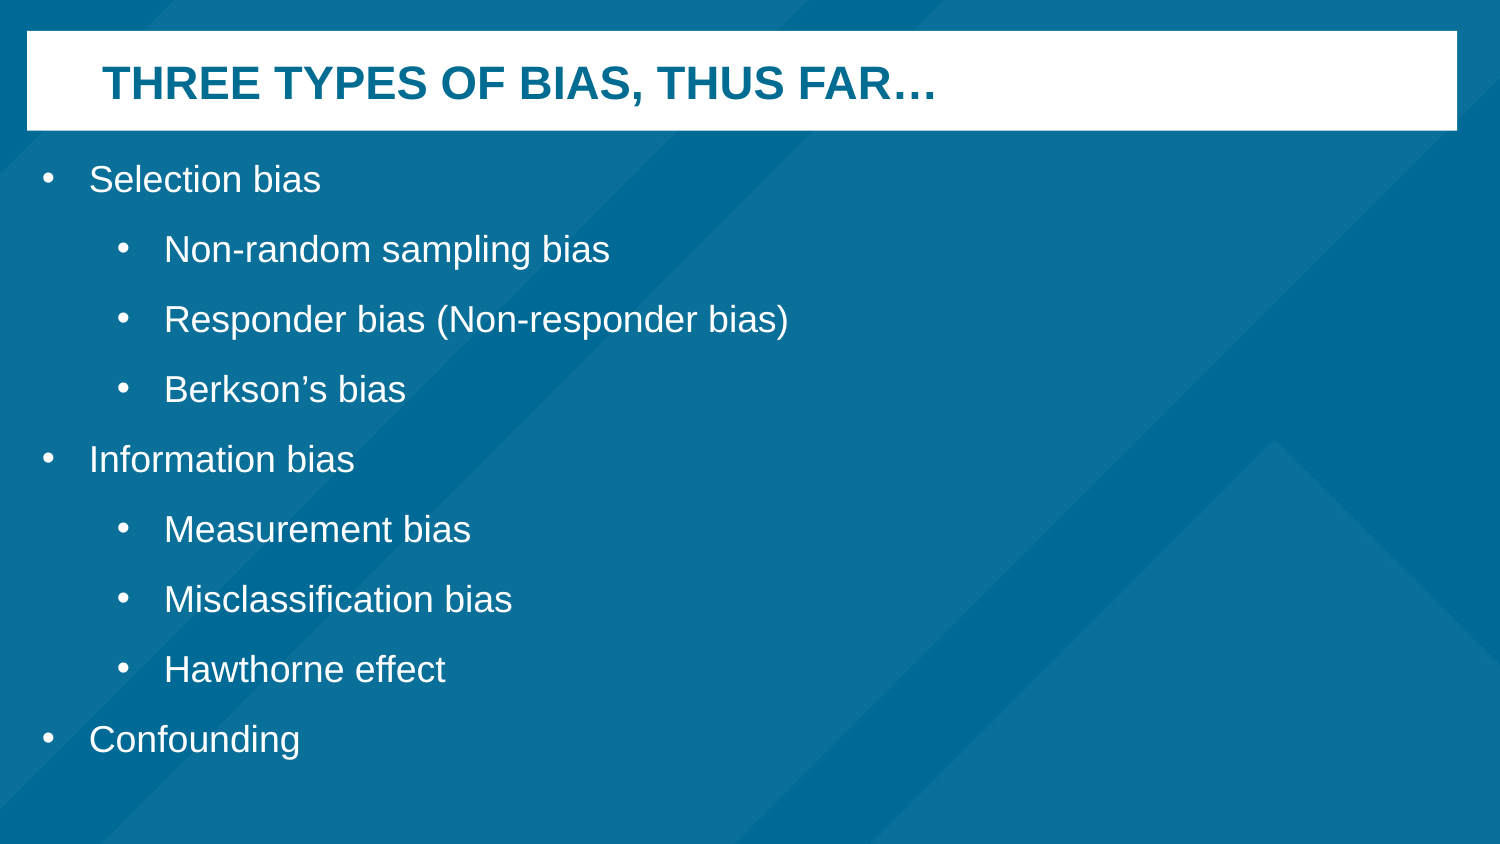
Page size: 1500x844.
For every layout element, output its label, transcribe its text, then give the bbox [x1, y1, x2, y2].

title Three types of bias, thus far… [27, 30, 1458, 131]
text_box Selection bias Non-random sampling bias Responder bias (Non-responder bias) Berkson’s bias Information bias Measurement bias Misclassification bias Hawthorne effect Confounding [27, 147, 1449, 768]
